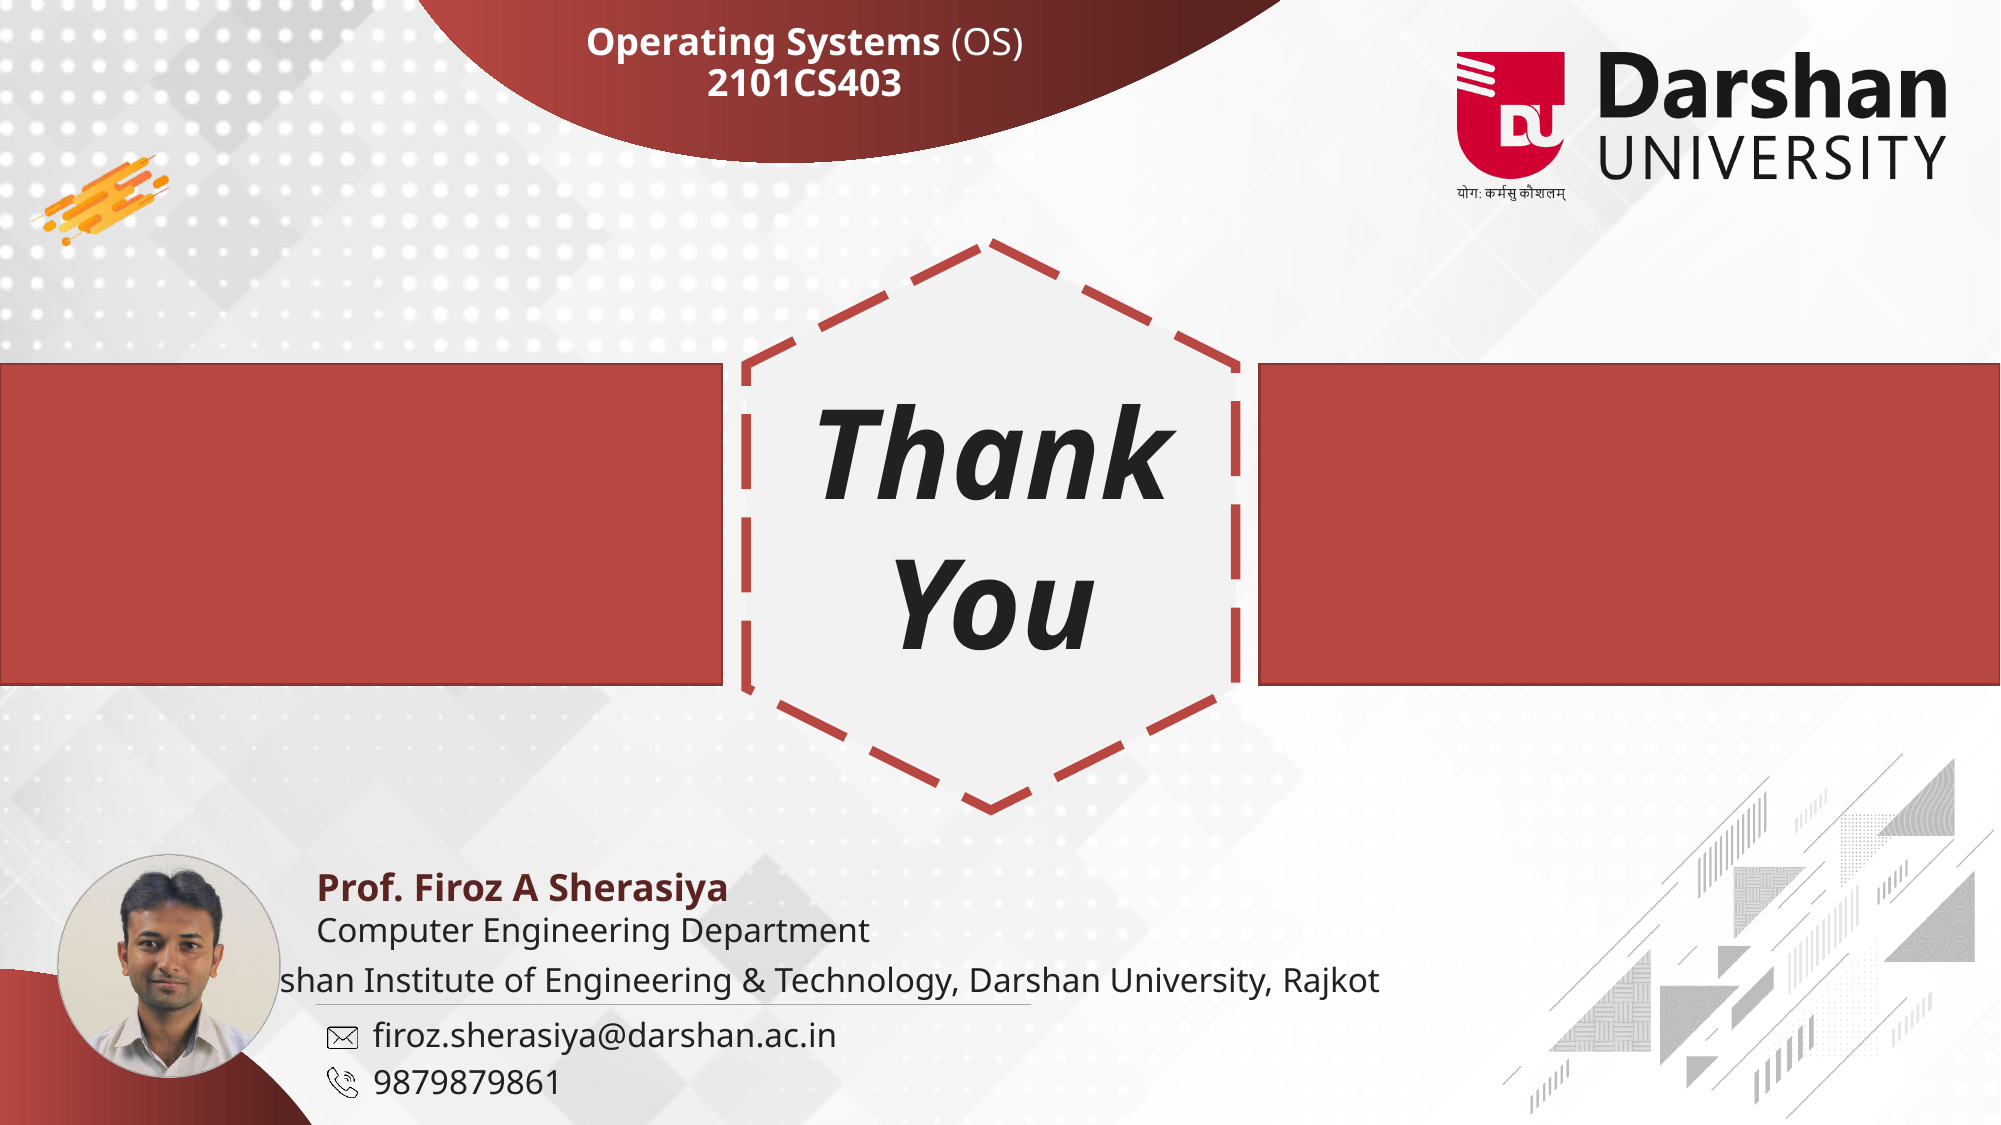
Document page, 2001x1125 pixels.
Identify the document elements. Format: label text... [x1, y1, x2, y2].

picture [327, 1067, 358, 1098]
list Prof. Firoz A Sherasiya [301, 865, 1217, 913]
picture [1457, 52, 1946, 201]
picture [57, 854, 280, 1077]
picture [10, 137, 189, 265]
picture [327, 1022, 357, 1053]
list Computer Engineering Department [301, 913, 915, 956]
list Operating Systems (OS) 2101CS403 [423, 3, 1186, 124]
list firoz.sherasiya@darshan.ac.in [357, 1013, 971, 1061]
list 9879879861 [358, 1059, 972, 1108]
